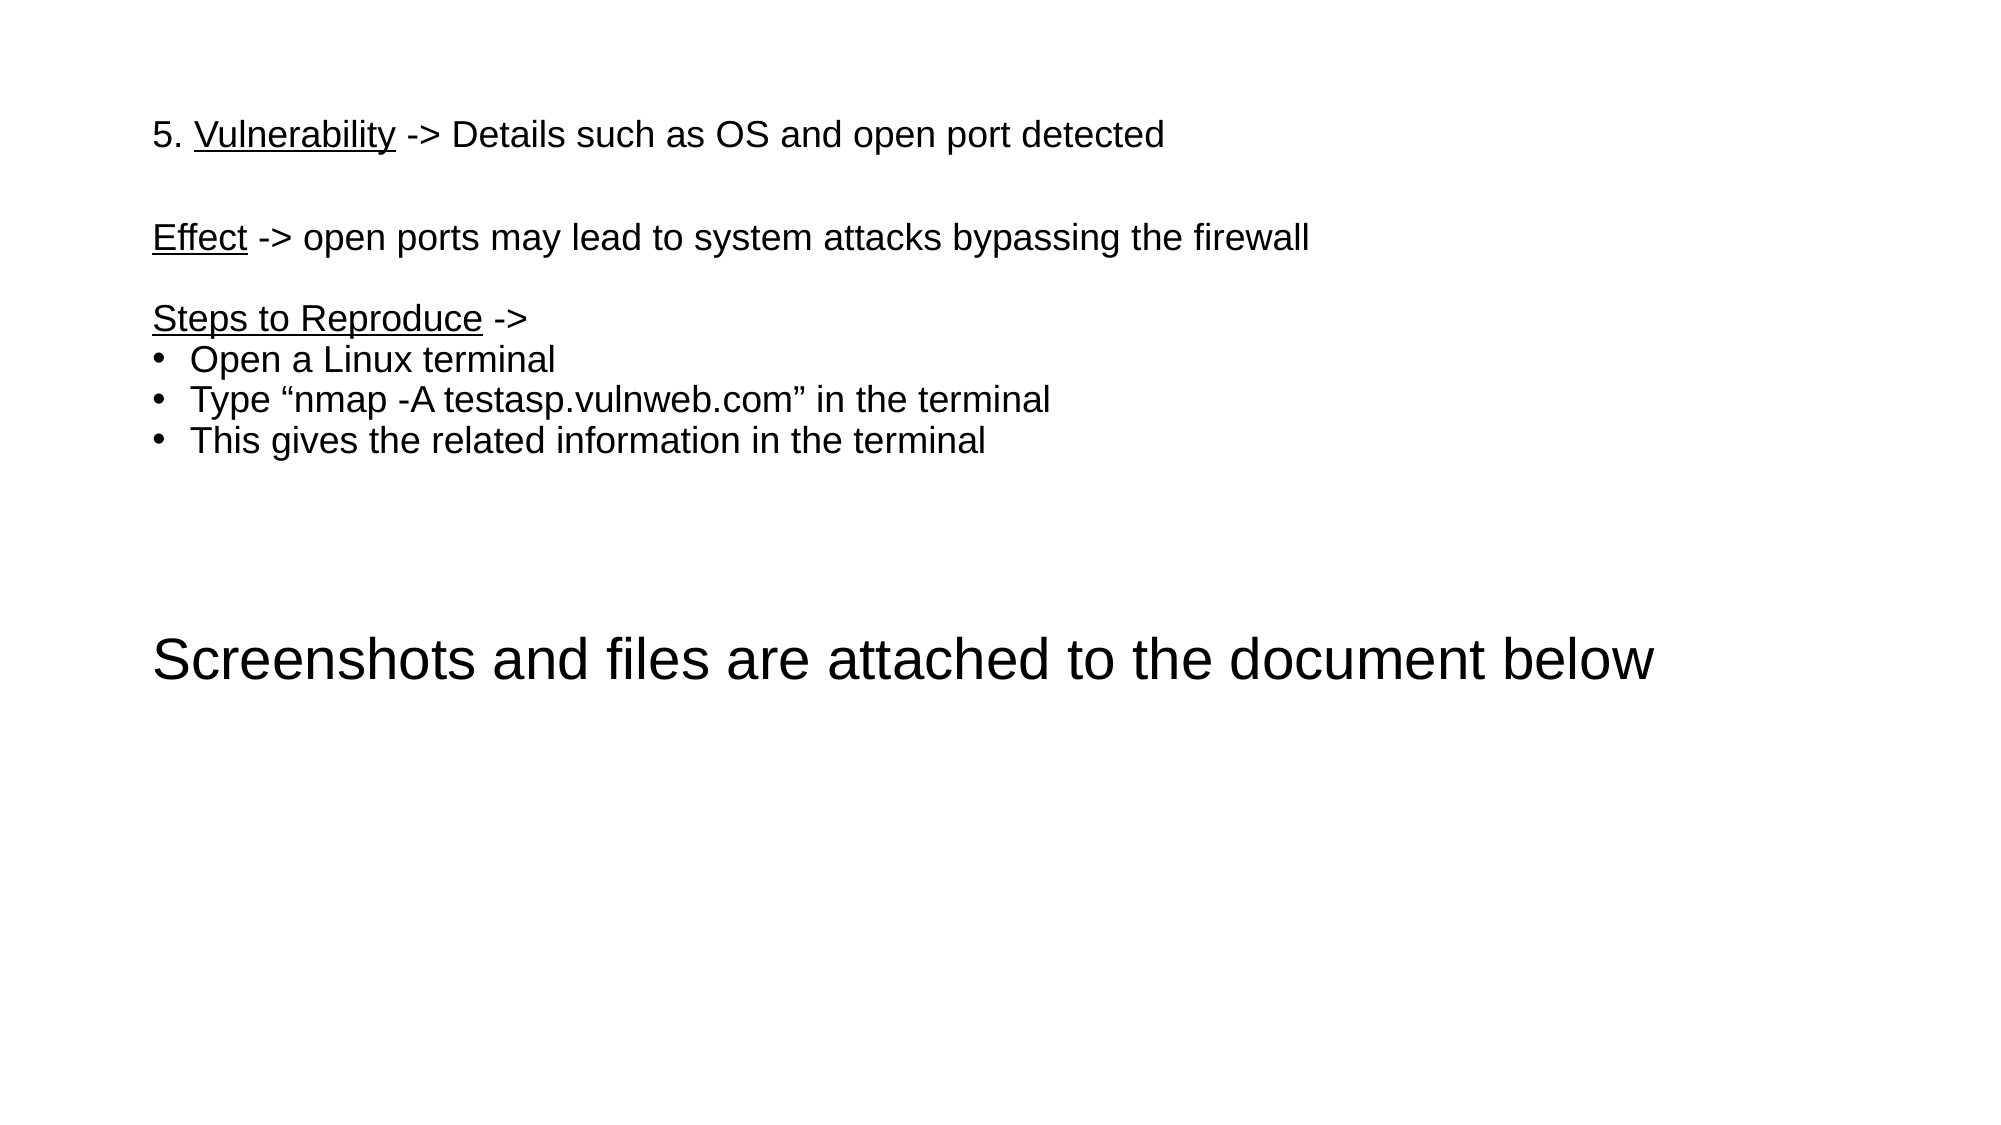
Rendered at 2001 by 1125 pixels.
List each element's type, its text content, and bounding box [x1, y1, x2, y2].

list 5. Vulnerability -> Details such as OS and open port detected Effect -> open ports may lead to system attacks bypassing the firewall Steps to Reproduce -> Open a Linux terminal Type “nmap -A testasp.vulnweb.com” in the terminal This gives the related information in the terminal Screenshots and files are attached to the document below [137, 107, 1863, 1014]
